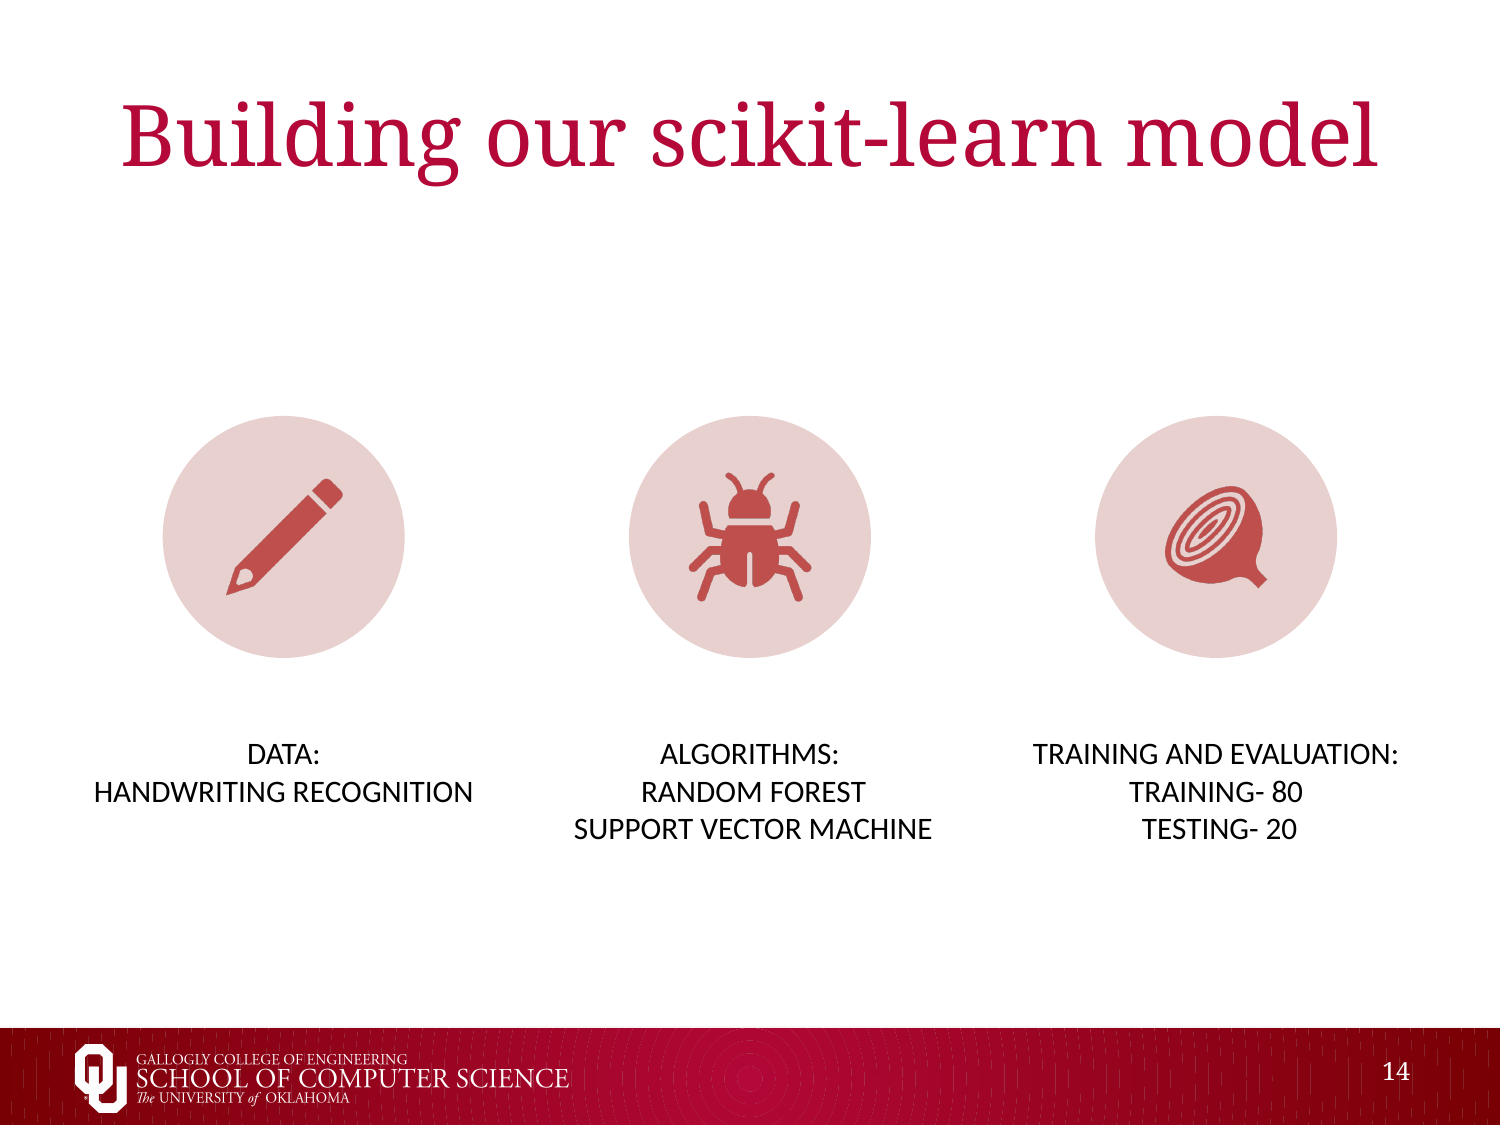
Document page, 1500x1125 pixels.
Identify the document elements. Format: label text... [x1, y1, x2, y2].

picture [75, 1044, 569, 1113]
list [74, 262, 1426, 1006]
slide_number 14 [1074, 1042, 1425, 1103]
title Building our scikit-learn model [75, 45, 1425, 233]
